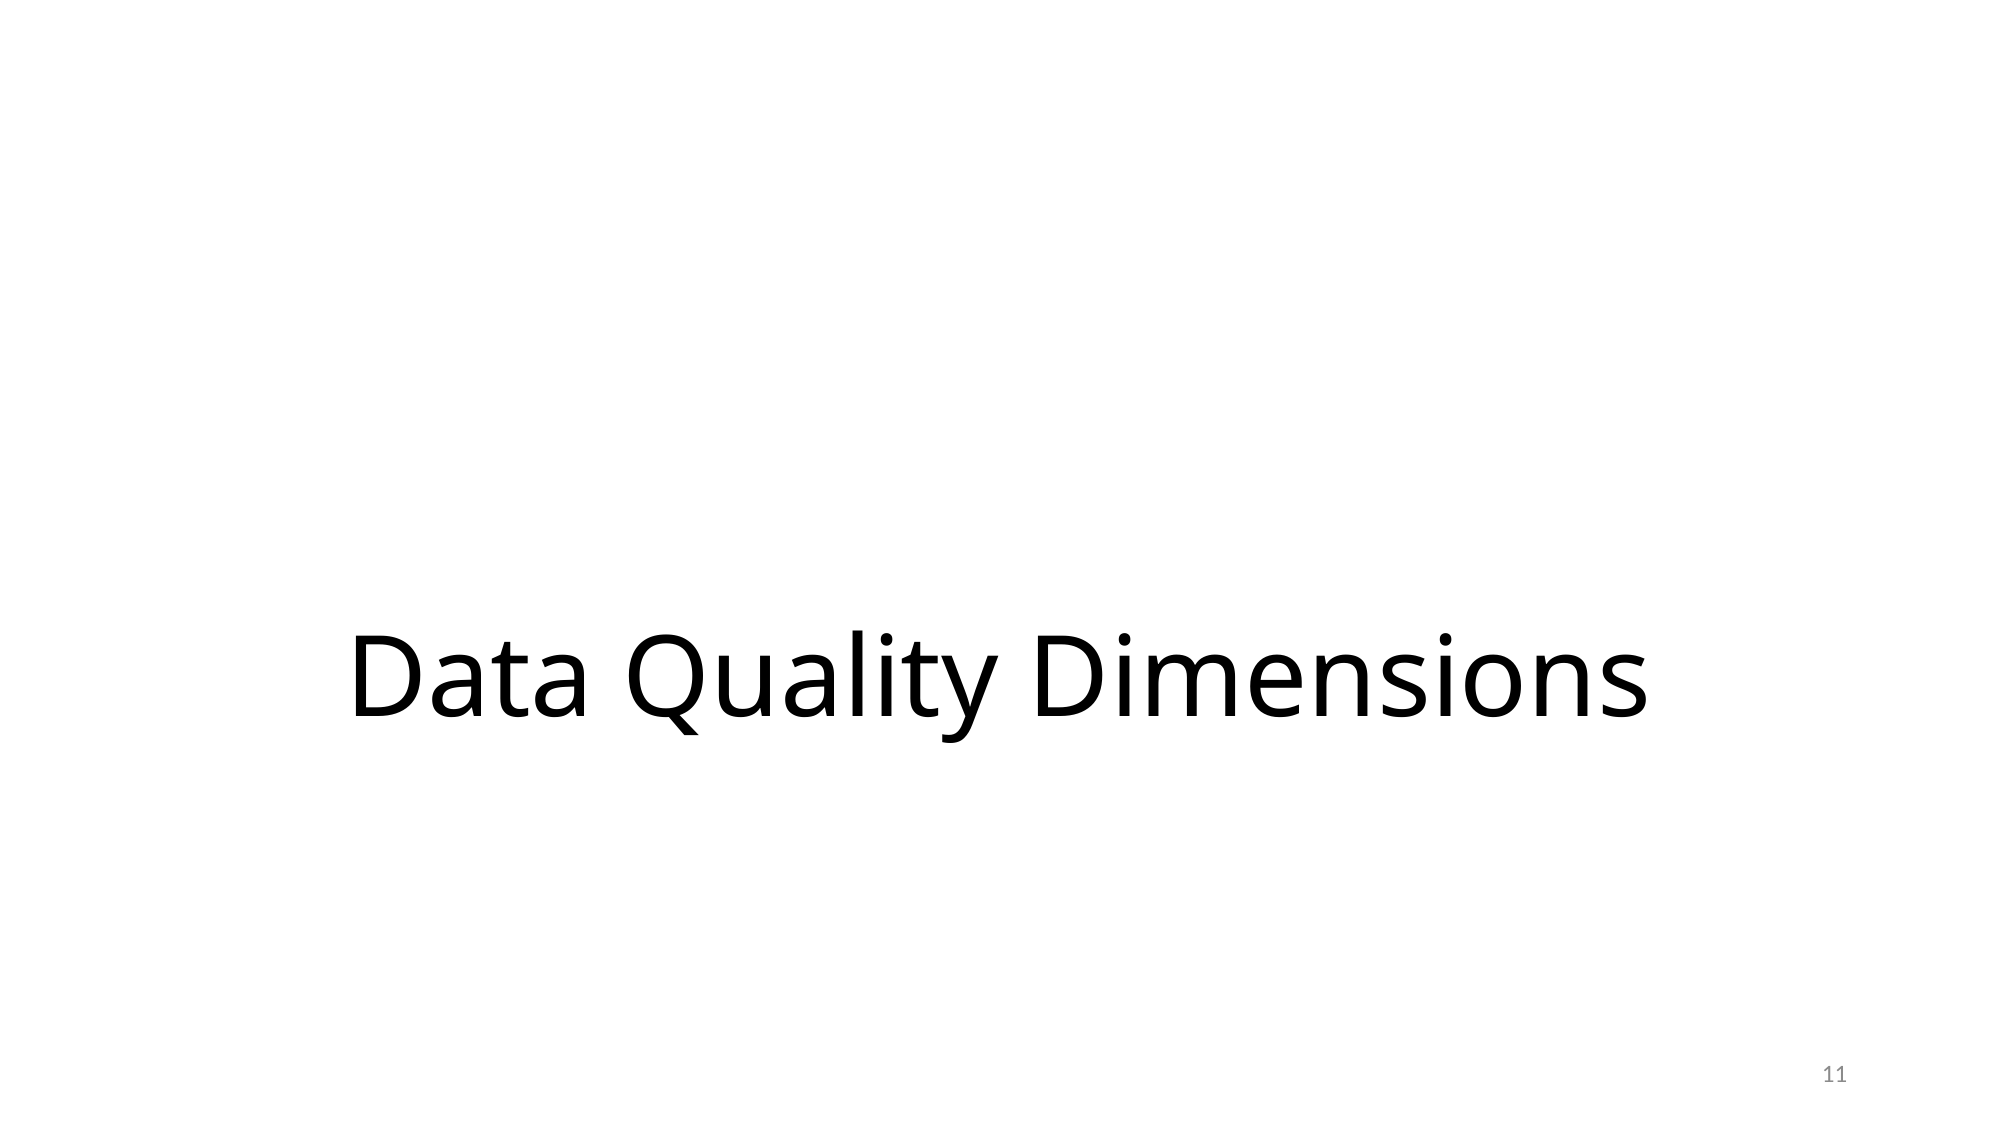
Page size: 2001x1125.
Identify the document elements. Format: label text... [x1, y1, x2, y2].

title Data Quality Dimensions [136, 280, 1862, 749]
slide_number 11 [1412, 1042, 1863, 1103]
